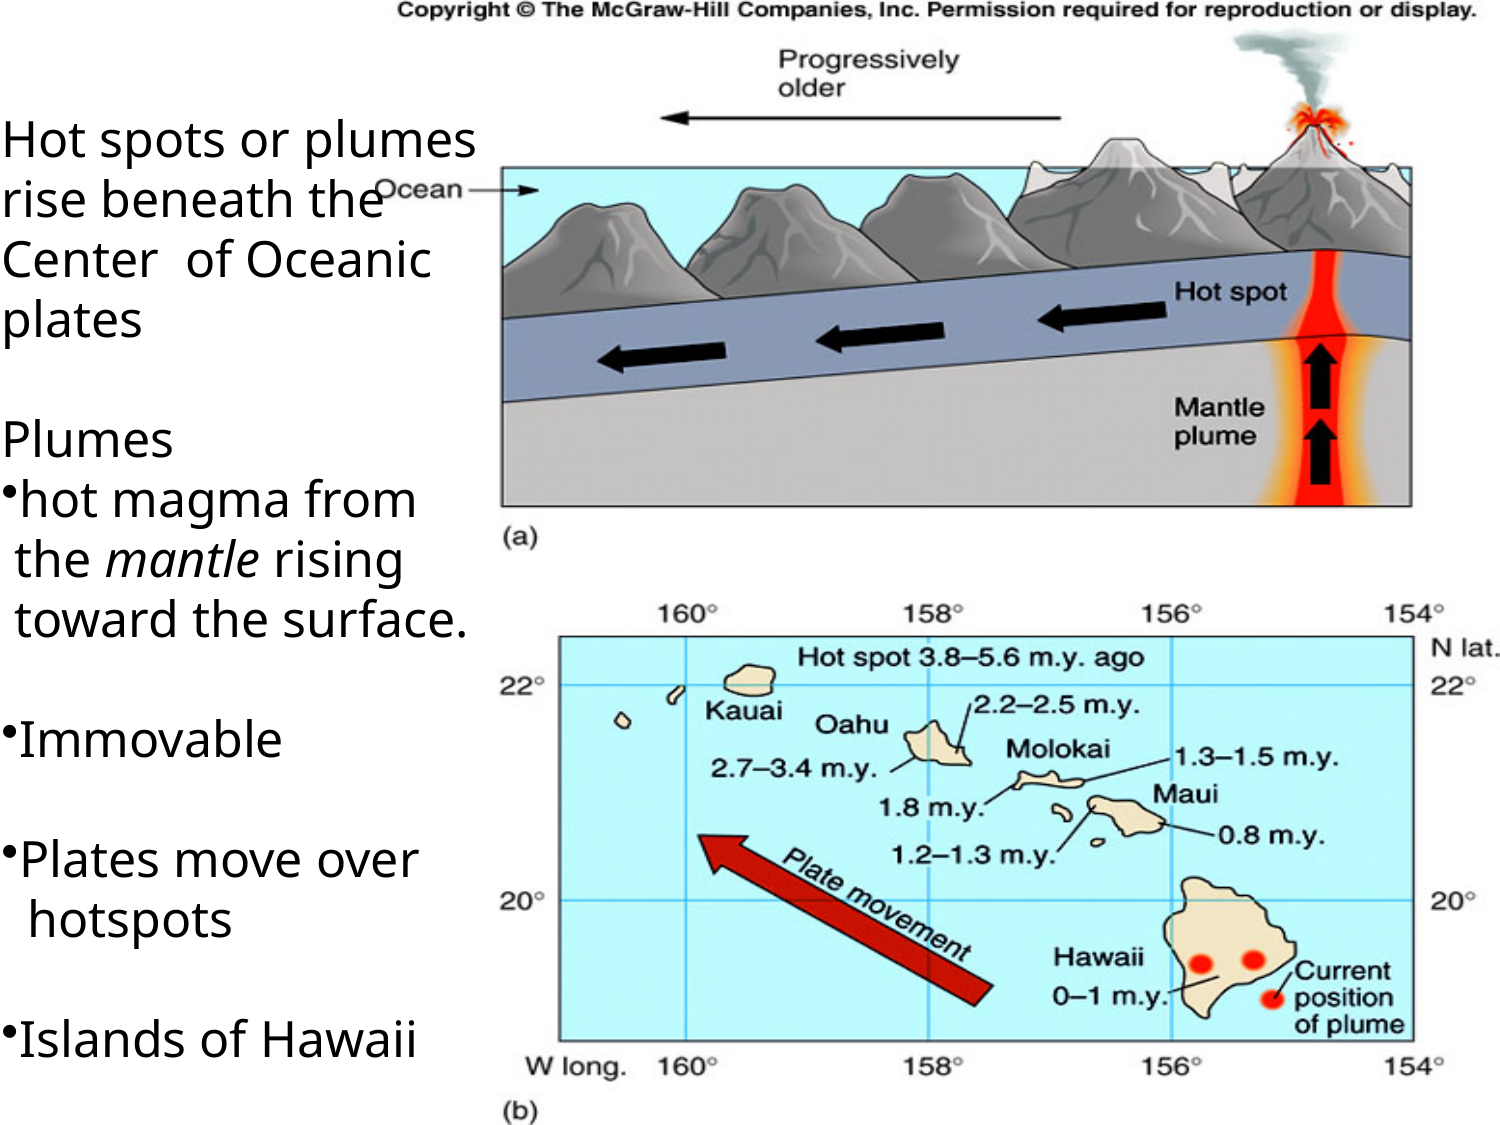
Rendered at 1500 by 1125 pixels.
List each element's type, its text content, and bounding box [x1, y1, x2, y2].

picture [374, 0, 1500, 1125]
text_box Hot spots or plumes rise beneath the Center of Oceanic plates Plumes hot magma from the mantle rising toward the surface. Immovable Plates move over hotspots Islands of Hawaii [0, 99, 369, 1075]
